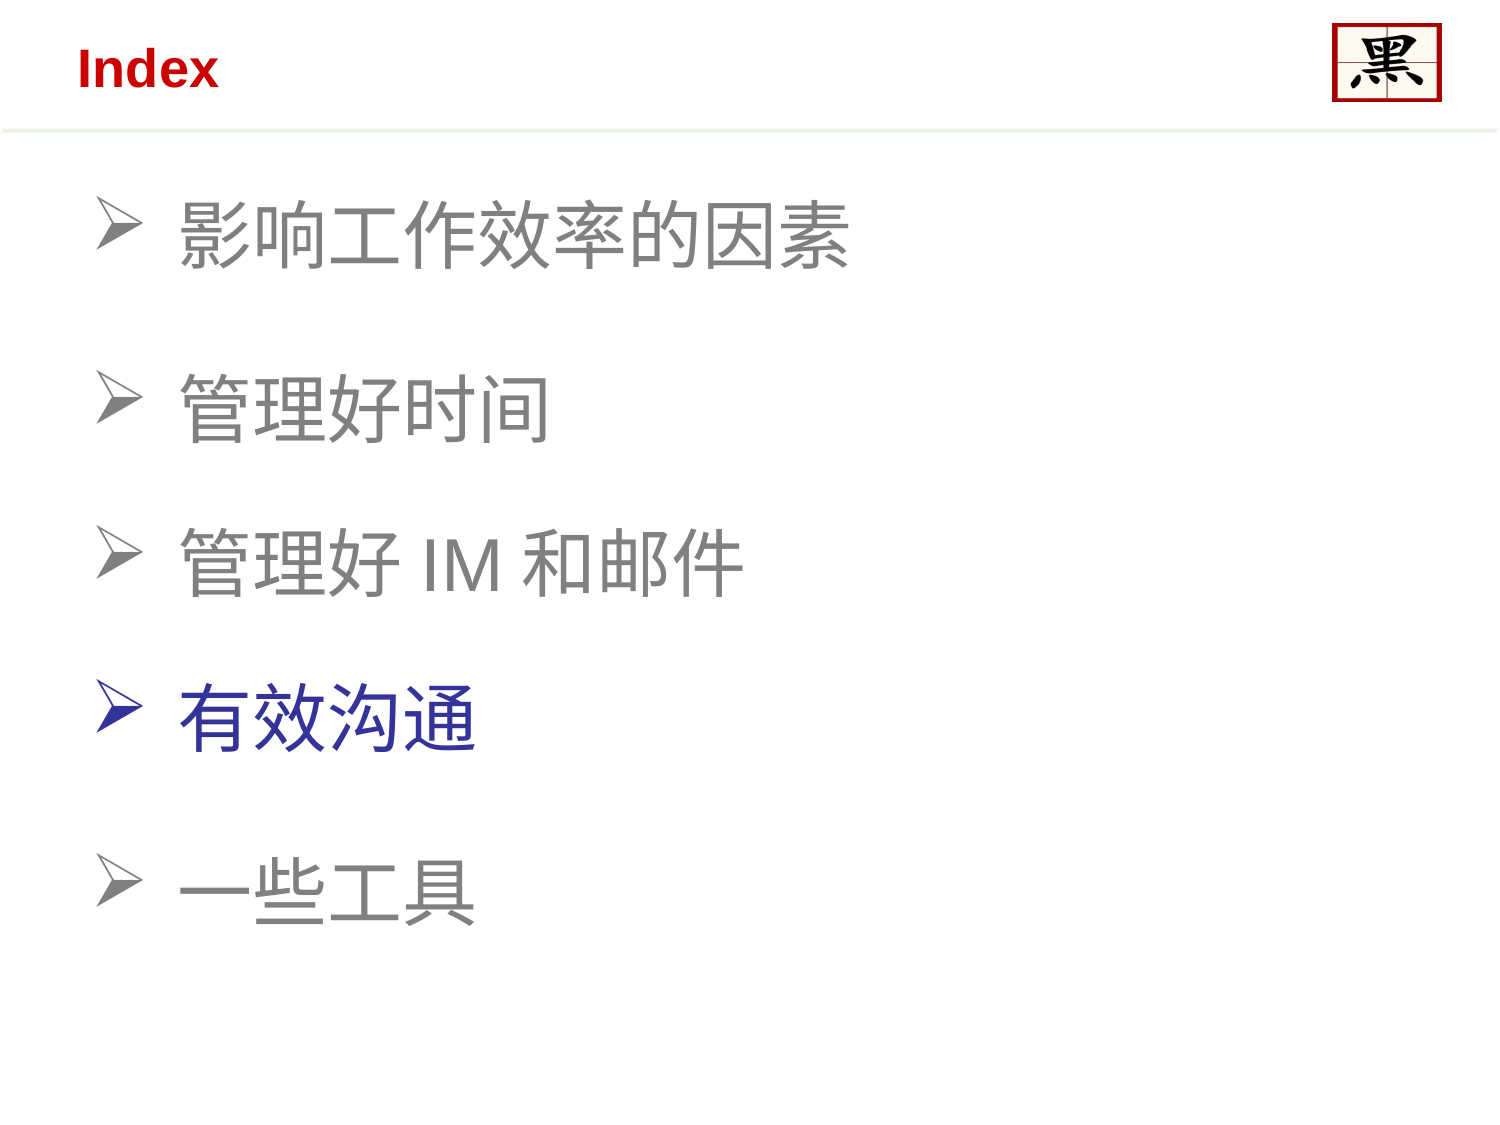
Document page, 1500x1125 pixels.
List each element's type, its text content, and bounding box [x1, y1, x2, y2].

title Index [62, 18, 1223, 114]
subtitle 影响工作效率的因素 管理好时间 管理好IM和邮件 有效沟通 一些工具 [74, 197, 1426, 1012]
picture [1, 1, 1499, 1124]
